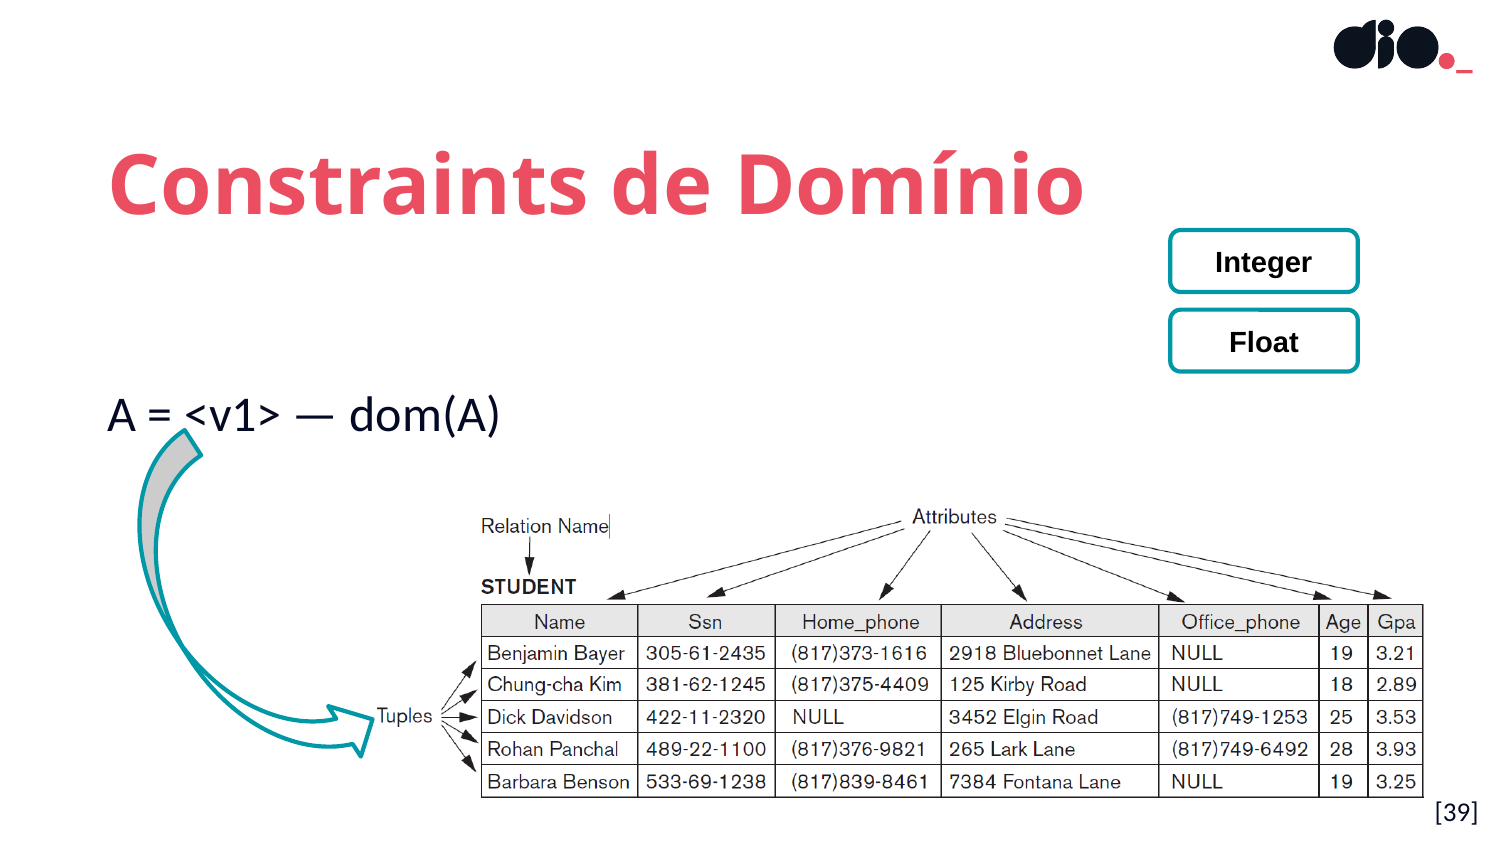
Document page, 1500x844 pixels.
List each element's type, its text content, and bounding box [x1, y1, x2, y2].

picture [1333, 19, 1473, 74]
text_box [137, 427, 368, 759]
text_box Constraints de Domínio [92, 104, 1408, 243]
text_box Float [1168, 307, 1360, 374]
slide_number [39] [1403, 779, 1494, 844]
text_box Atributos de Relacionamentos Grupos de valores [142, 434, 197, 604]
text_box Integer [1168, 227, 1360, 295]
picture [373, 487, 1434, 813]
text_box A = <v1> — dom(A) [92, 243, 1408, 749]
